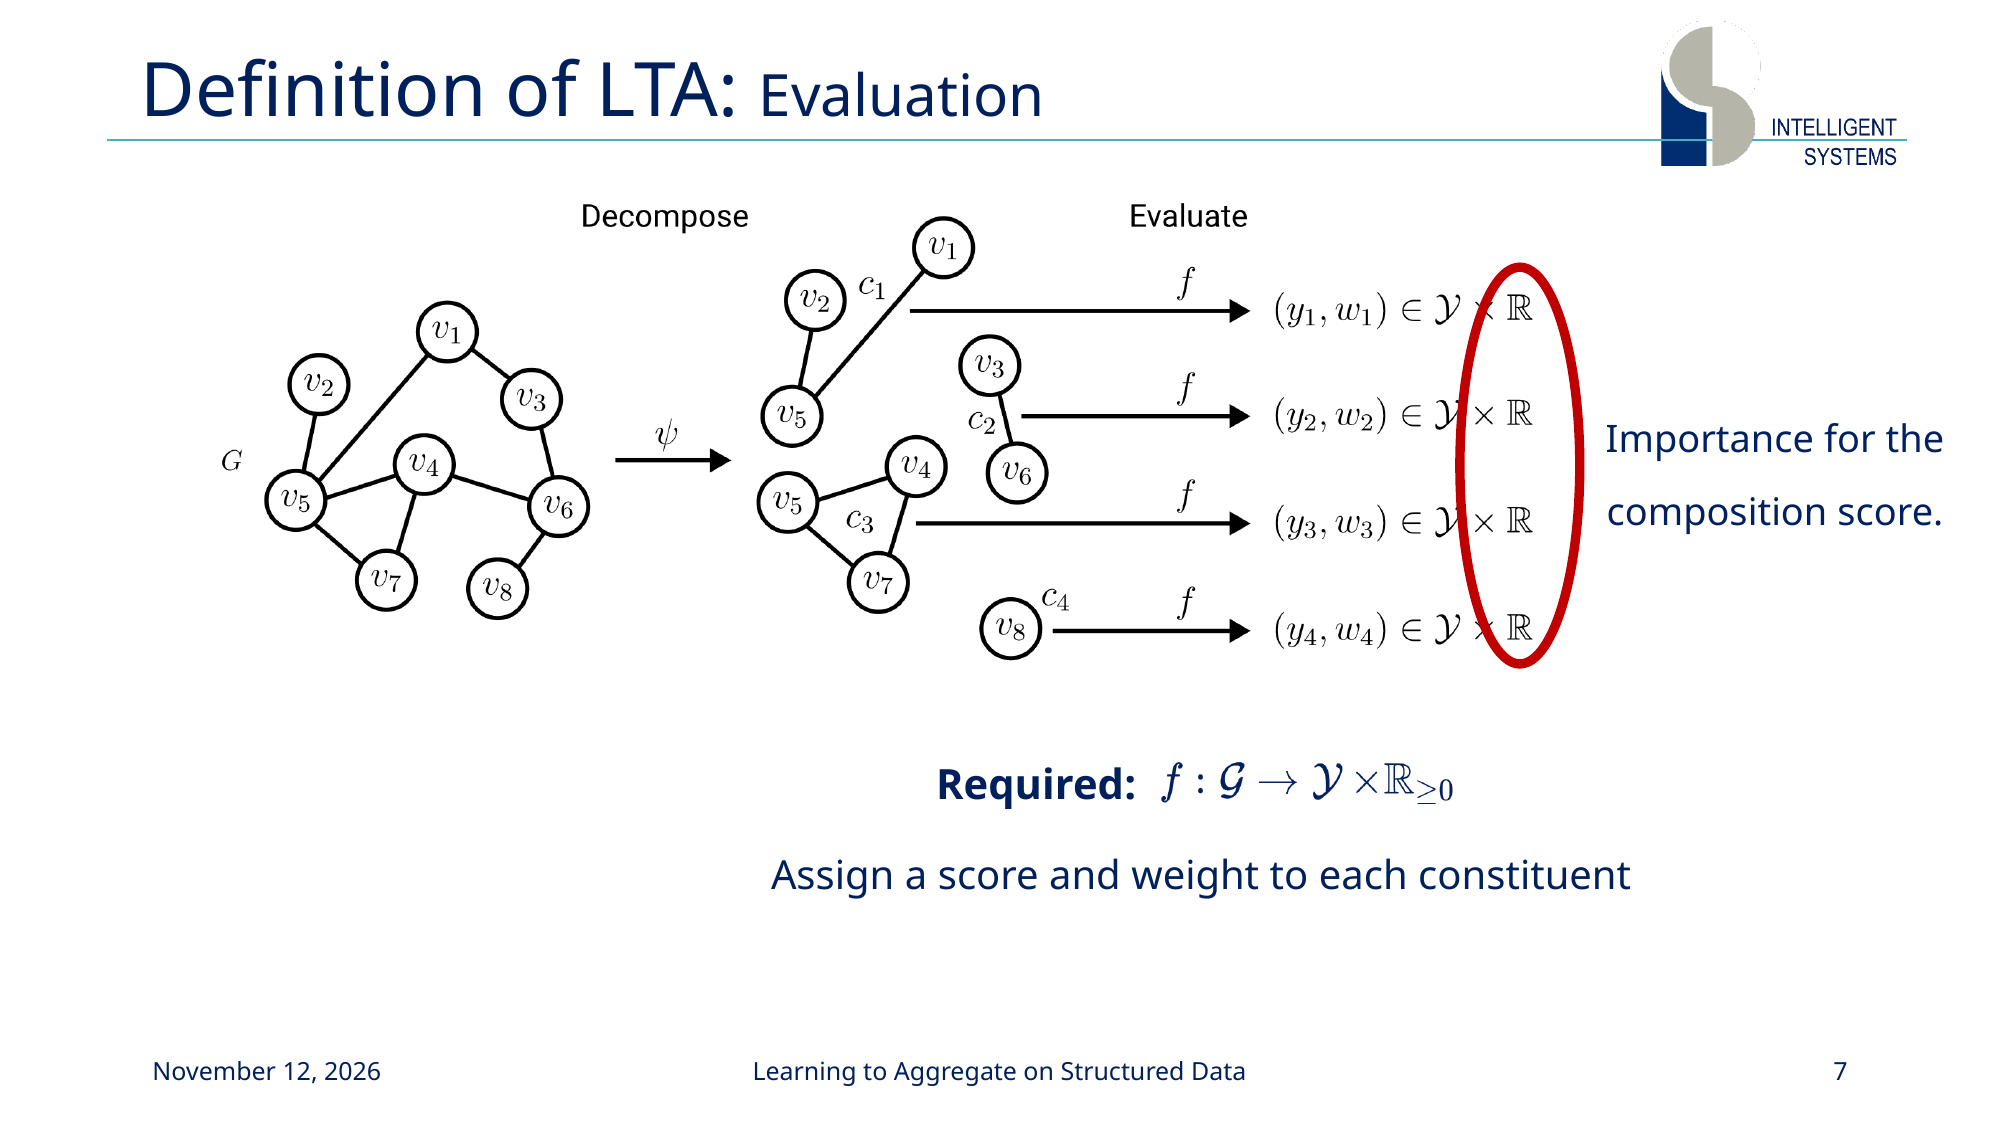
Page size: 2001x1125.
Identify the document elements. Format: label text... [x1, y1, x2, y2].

picture [1661, 141, 1903, 172]
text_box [1459, 267, 1979, 664]
footer Learning to Aggregate on Structured Data [662, 1042, 1338, 1103]
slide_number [137, 1042, 588, 1103]
text_box Required: [914, 728, 1158, 837]
picture [1157, 762, 1457, 804]
title Definition of LTA: Evaluation [125, 31, 1863, 141]
picture [222, 197, 1778, 682]
text_box Assign a score and weight to each constituent [743, 818, 1660, 928]
slide_number 7 [1412, 1042, 1863, 1103]
picture [1661, 19, 1903, 139]
